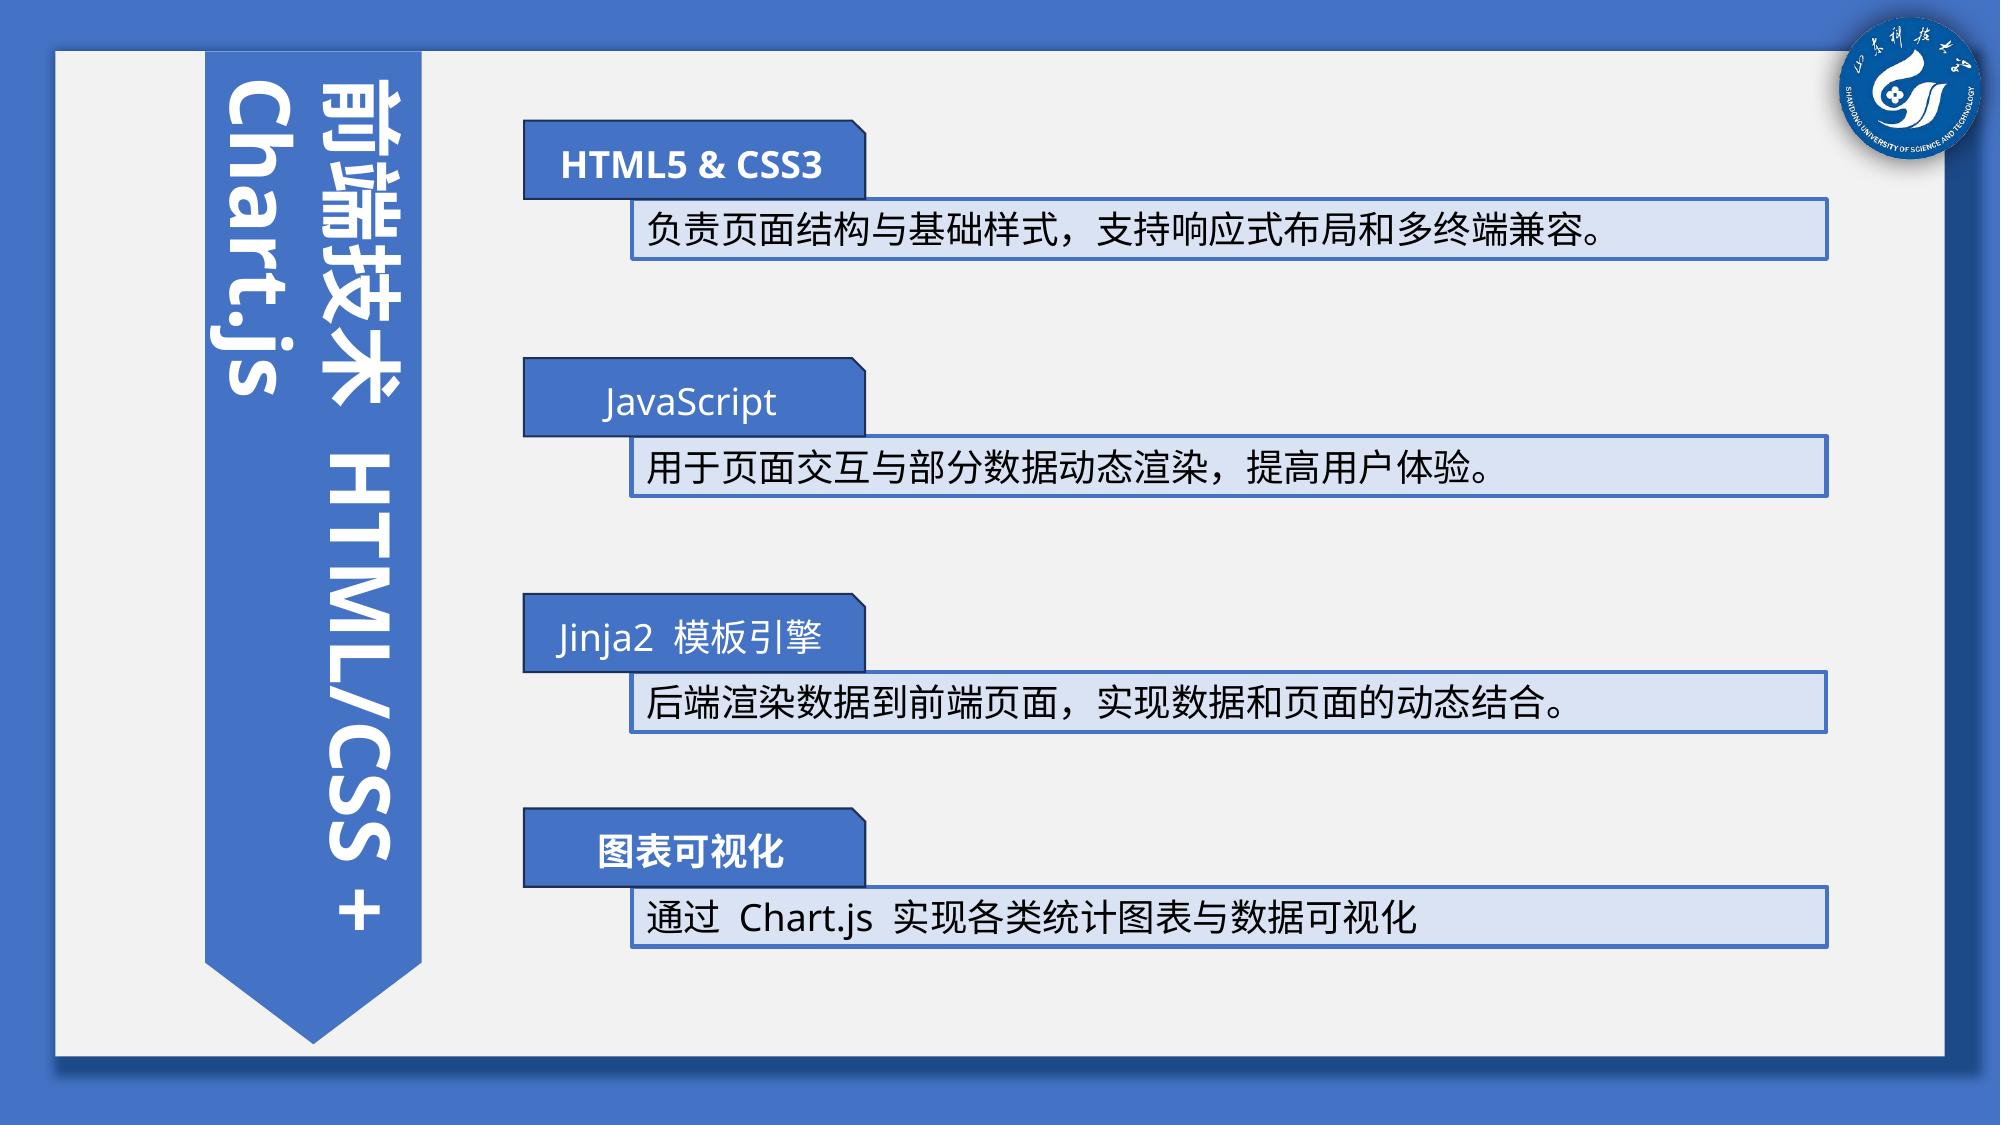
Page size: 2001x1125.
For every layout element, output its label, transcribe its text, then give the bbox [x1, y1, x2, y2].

text_box 用于页面交互与部分数据动态渲染，提高用户体验。 [631, 436, 1827, 497]
text_box 后端渲染数据到前端页面，实现数据和页面的动态结合。 [631, 671, 1827, 732]
text_box 负责页面结构与基础样式，支持响应式布局和多终端兼容。 [631, 198, 1827, 259]
text_box 图表可视化 [522, 807, 867, 888]
text_box [204, 50, 423, 964]
picture [1831, 10, 1988, 167]
text_box JavaScript [522, 357, 867, 438]
text_box Jinja2 模板引擎 [522, 592, 867, 674]
text_box 前端技术 HTML/CSS + Chart.js [189, 61, 422, 1125]
text_box 通过 Chart.js 实现各类统计图表与数据可视化 [631, 886, 1827, 947]
text_box HTML5 & CSS3 [523, 119, 867, 200]
